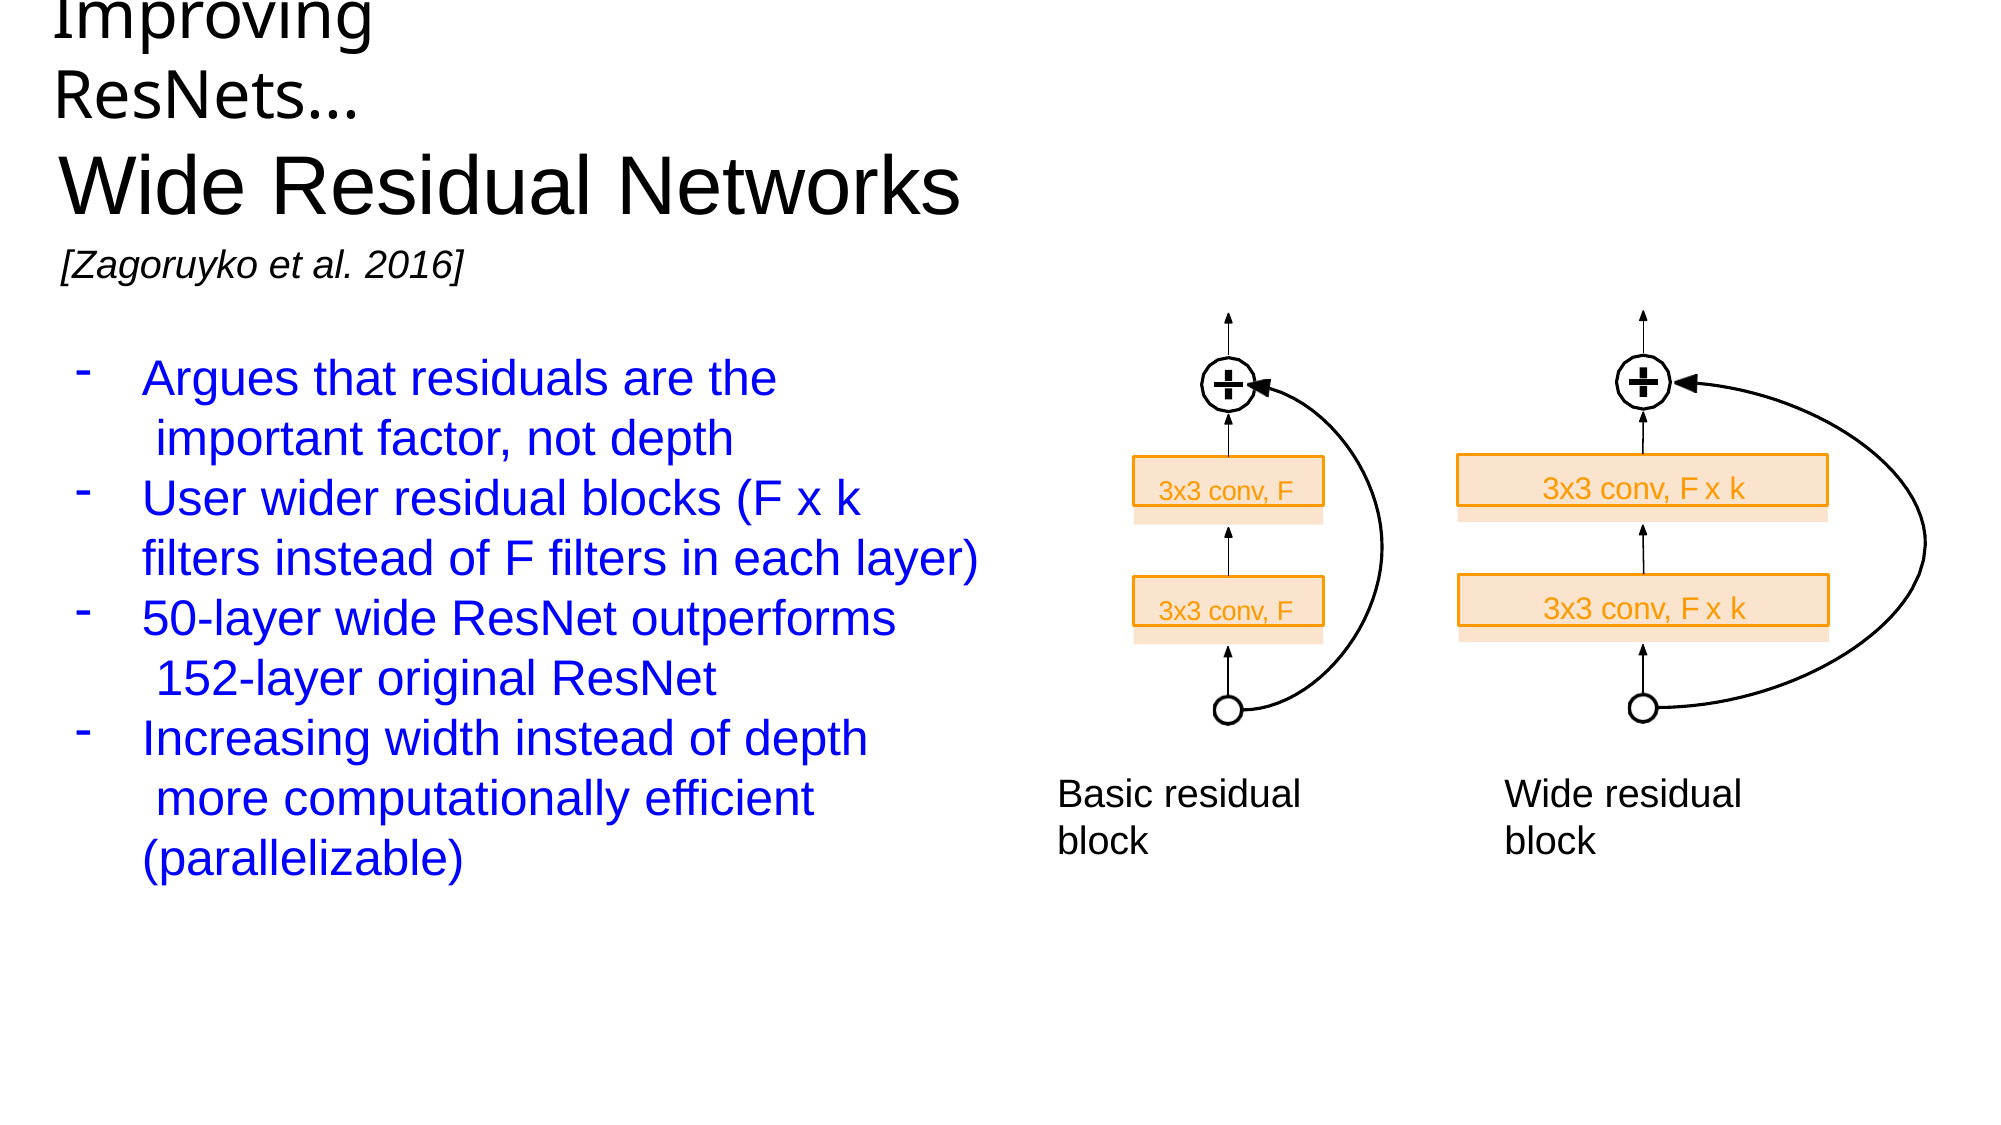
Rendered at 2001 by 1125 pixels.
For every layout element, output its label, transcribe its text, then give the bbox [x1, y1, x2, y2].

title Improving ResNets... [49, 0, 677, 146]
text_box 3x3 conv, F [1133, 456, 1262, 506]
text_box [1212, 646, 1244, 726]
text_box Wide residual block [1501, 765, 1845, 863]
text_box [1458, 626, 1666, 643]
text_box [1639, 525, 1647, 535]
text_box [1247, 379, 1271, 397]
text_box [1639, 385, 1648, 397]
text_box Argues that residuals are the important factor, not depth User wider residual blocks (F x k filters instead of F filters in each layer) 50-layer wide ResNet outperforms 152-layer original ResNet Increasing width instead of depth more computationally efficient (parallelizable) [72, 342, 986, 886]
text_box [1639, 367, 1648, 379]
text_box Wide Residual Networks [Zagoruyko et al. 2016] [56, 111, 969, 287]
text_box 3x3 conv, F [1133, 576, 1252, 626]
text_box [1133, 626, 1248, 645]
text_box [1133, 506, 1258, 525]
text_box [1616, 355, 1671, 410]
text_box 3x3 conv, F x k [1457, 454, 1686, 506]
text_box [1225, 527, 1232, 538]
text_box 3x3 conv, F x k [1458, 574, 1672, 626]
text_box [1639, 310, 1647, 321]
text_box [1225, 414, 1232, 424]
text_box [1241, 388, 1383, 710]
text_box [1627, 644, 1659, 724]
text_box [1225, 313, 1232, 323]
text_box [1674, 374, 1698, 393]
text_box [1656, 383, 1926, 708]
text_box [1224, 388, 1233, 400]
text_box [1457, 506, 1680, 523]
text_box [1201, 357, 1255, 412]
text_box Basic residual block [1054, 765, 1404, 863]
text_box [1224, 369, 1233, 381]
text_box [1639, 412, 1647, 422]
